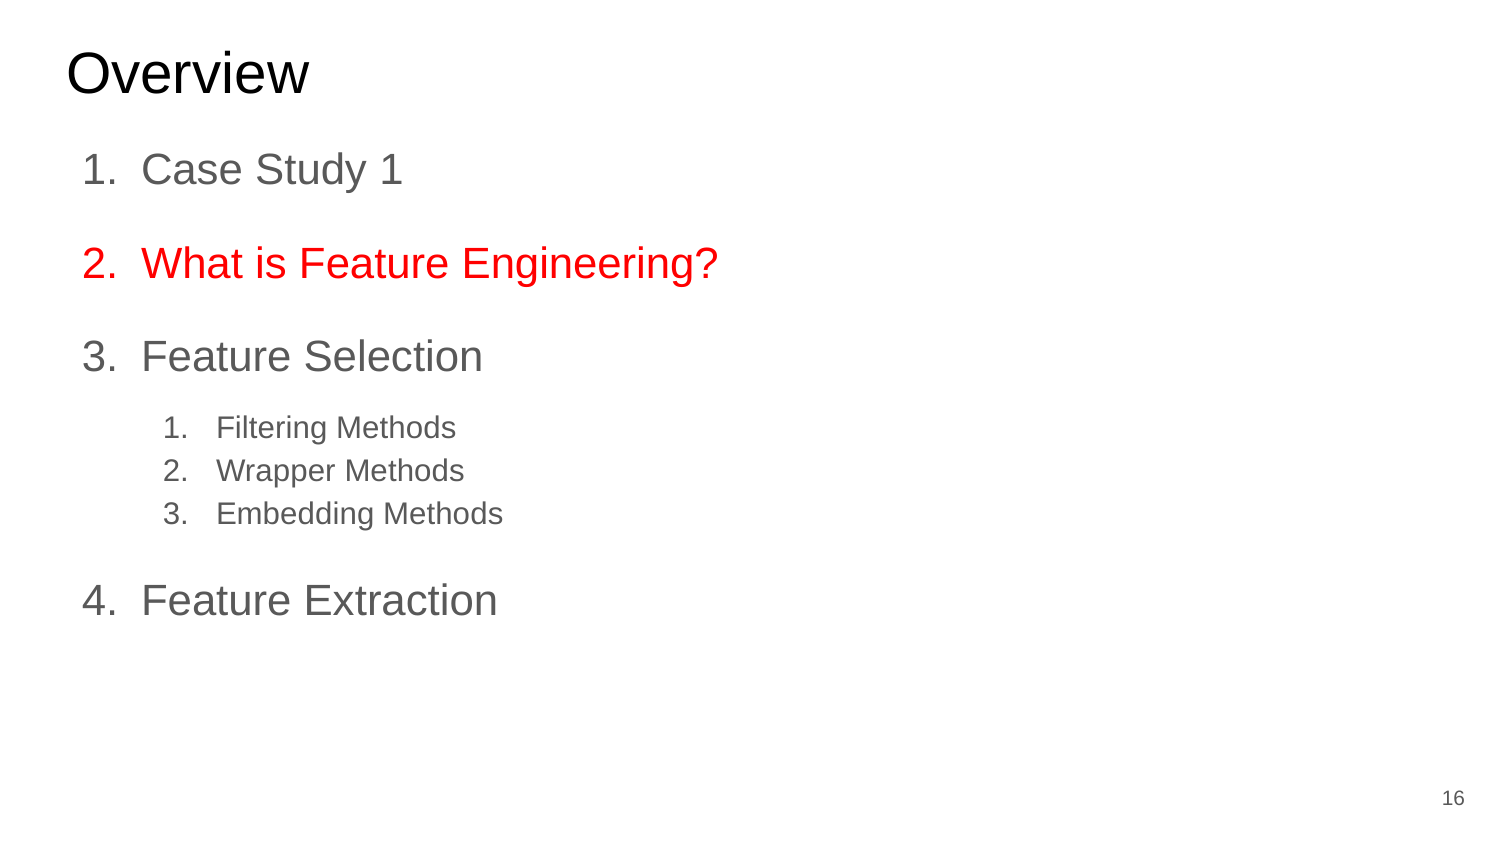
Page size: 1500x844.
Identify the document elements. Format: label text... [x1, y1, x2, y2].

list Case Study 1 What is Feature Engineering? Feature Selection Filtering Methods Wrapper Methods Embedding Methods Feature Extraction [51, 117, 1449, 822]
title Overview [51, 20, 1449, 109]
slide_number ‹#› [1389, 764, 1480, 830]
